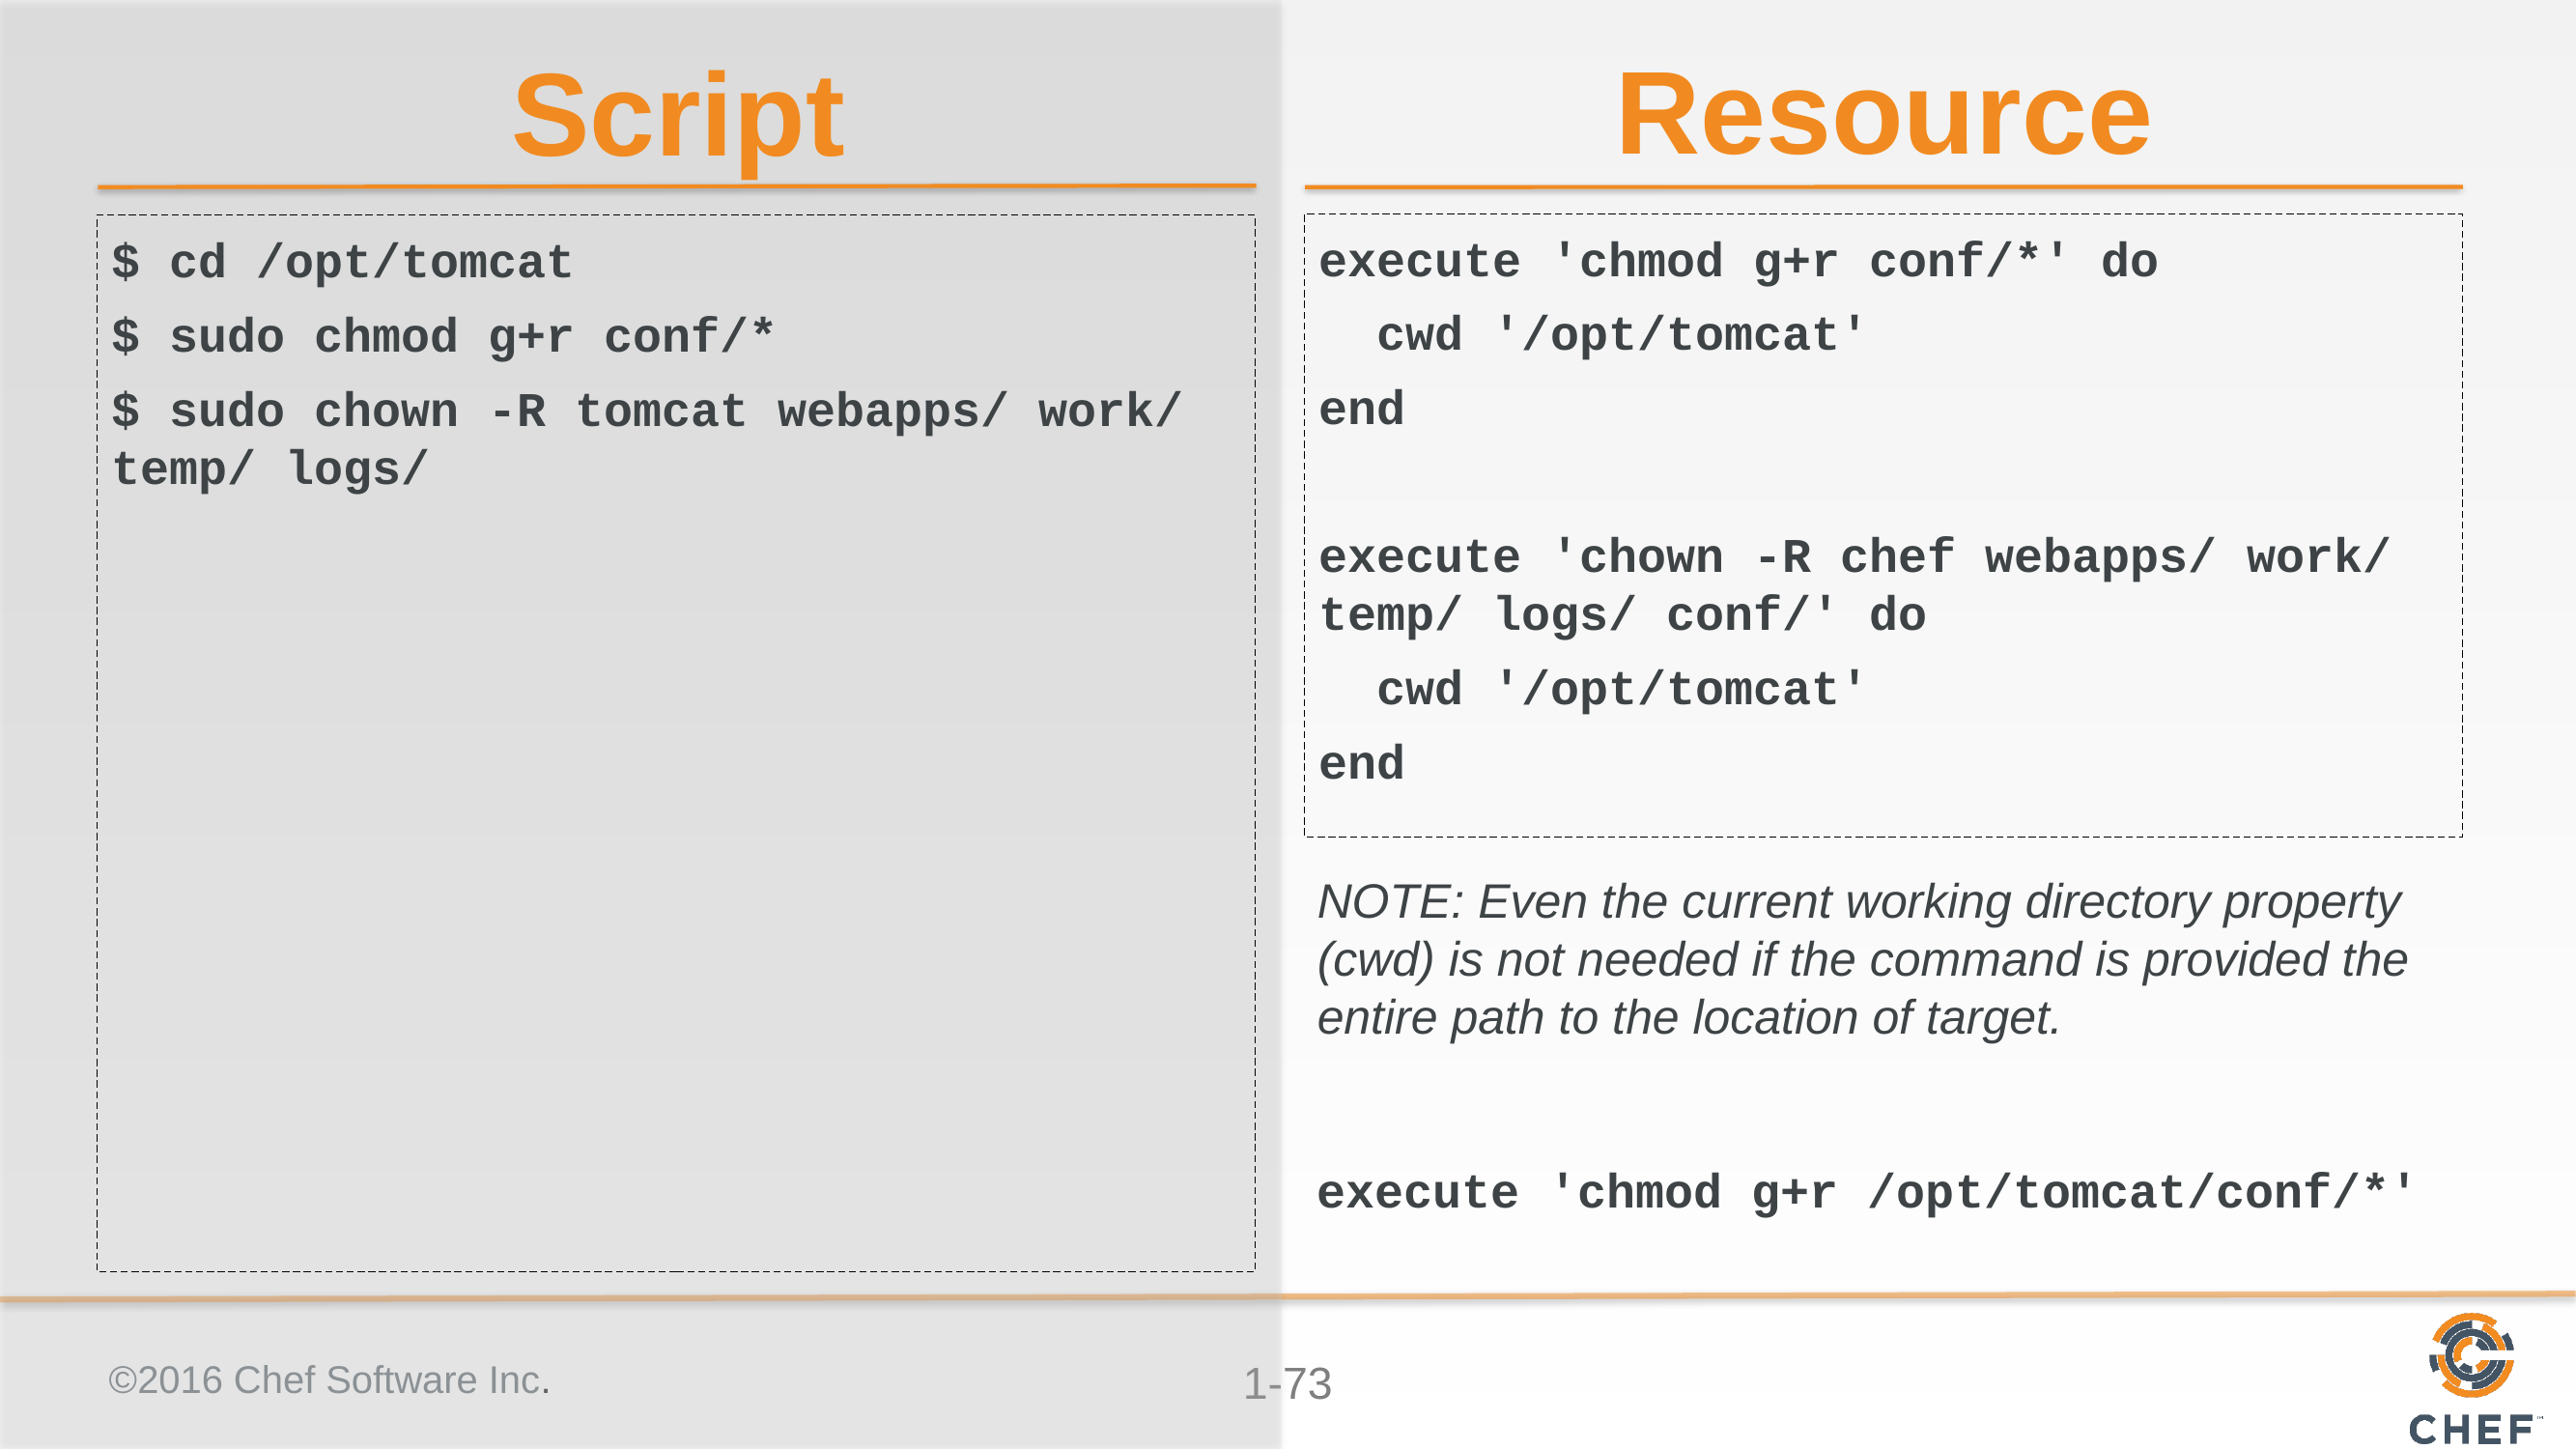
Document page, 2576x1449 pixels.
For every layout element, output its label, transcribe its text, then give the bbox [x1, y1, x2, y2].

list execute 'chmod g+r conf/*' do cwd '/opt/tomcat' end execute 'chown -R chef webapps/ work/ temp/ logs/ conf/' do cwd '/opt/tomcat' end [1304, 213, 2463, 838]
list Script [94, 42, 1263, 176]
picture [2399, 1297, 2551, 1449]
list Resource [1299, 41, 2469, 174]
list $ cd /opt/tomcat $ sudo chmod g+r conf/* $ sudo chown -R tomcat webapps/ work/ temp/ logs/ [97, 214, 1256, 1272]
text_box NOTE: Even the current working directory property (cwd) is not needed if the command is provided the entire path to the location of target. execute 'chmod g+r /opt/tomcat/conf/*' [1302, 855, 2463, 1271]
